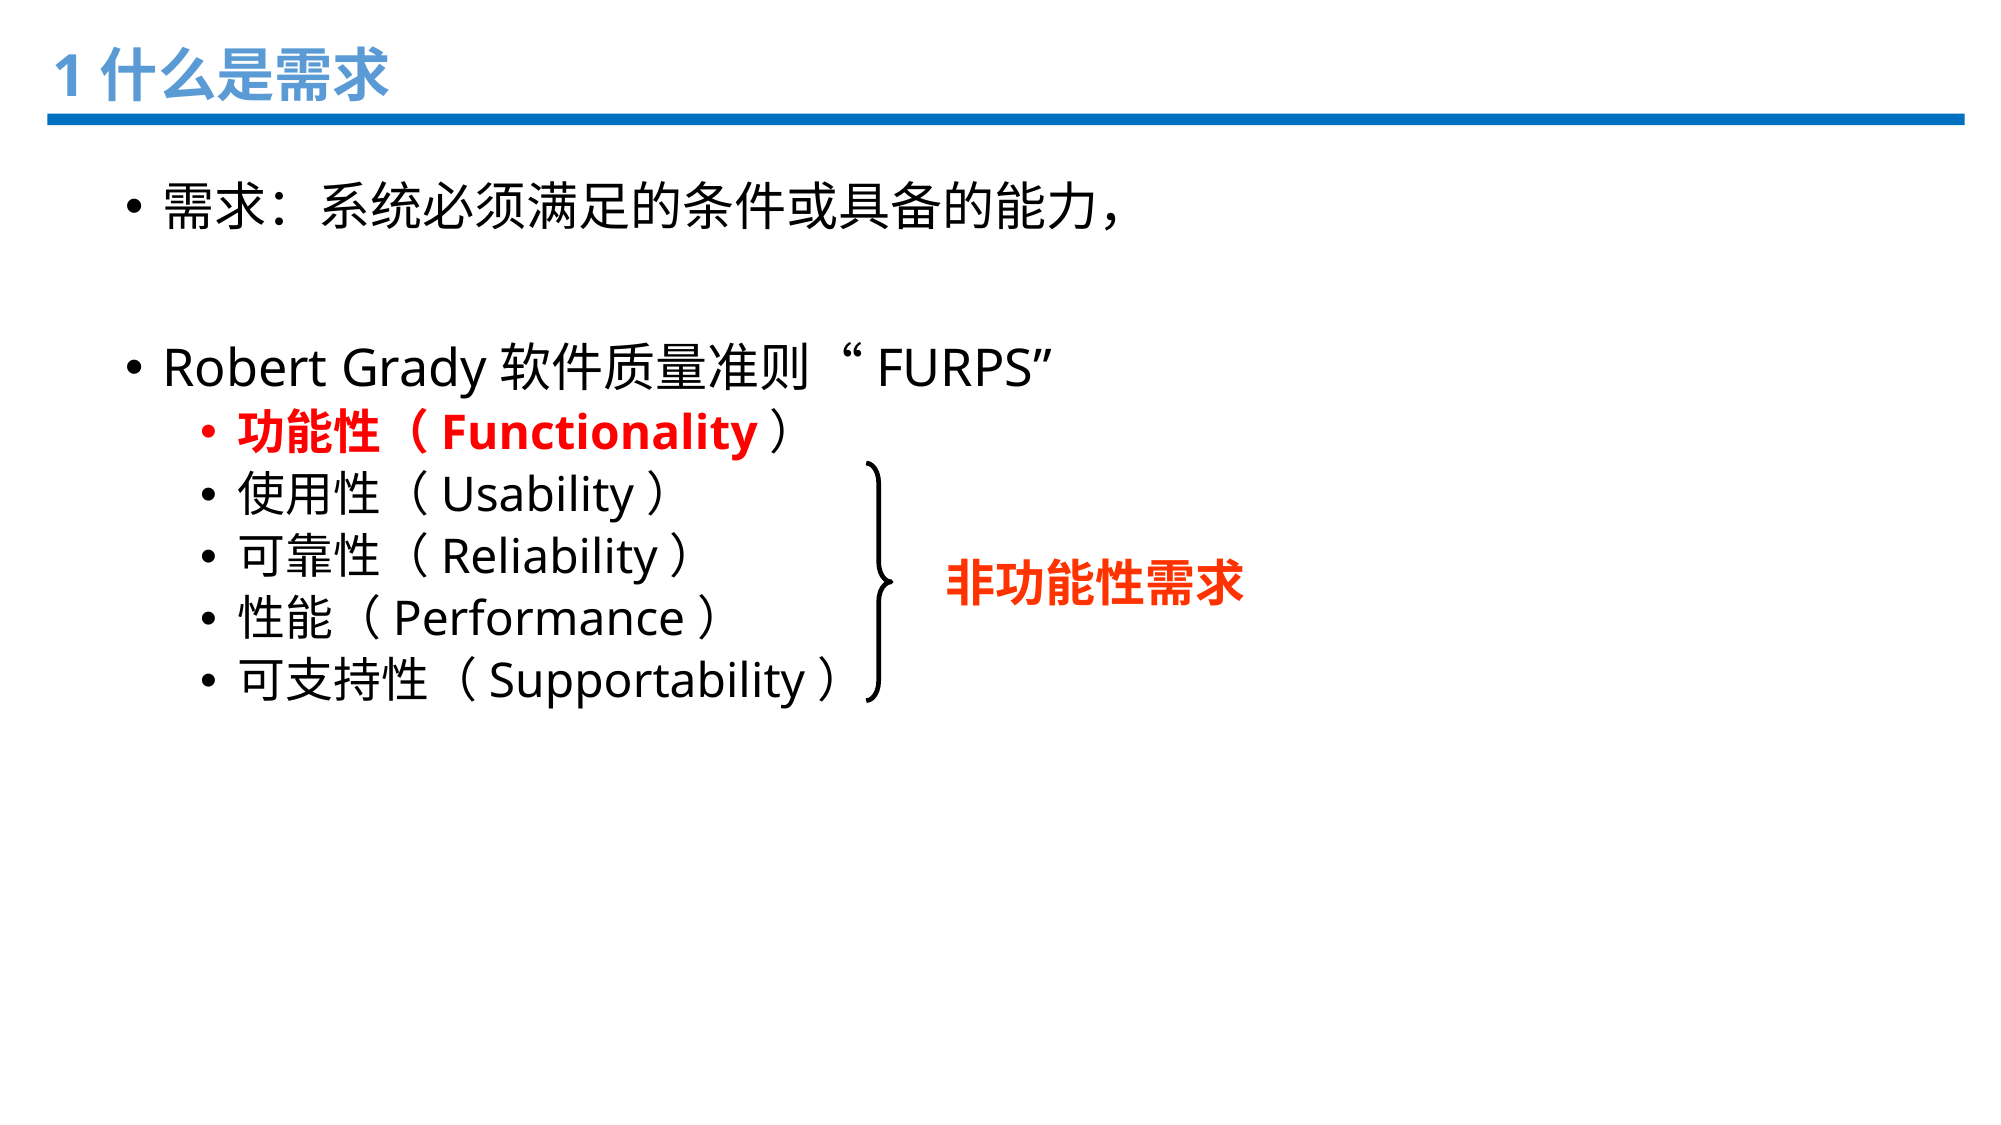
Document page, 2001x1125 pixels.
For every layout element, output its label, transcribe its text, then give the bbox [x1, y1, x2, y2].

text_box 需求：系统必须满足的条件或具备的能力， Robert Grady软件质量准则“FURPS” 功能性（Functionality） 使用性（Usability） 可靠性（Reliability） 性能（Performance） 可支持性（Supportability） [110, 173, 1461, 711]
text_box [866, 463, 892, 701]
text_box 非功能性需求 [930, 544, 1285, 620]
text_box 1什么是需求 [37, 30, 406, 116]
